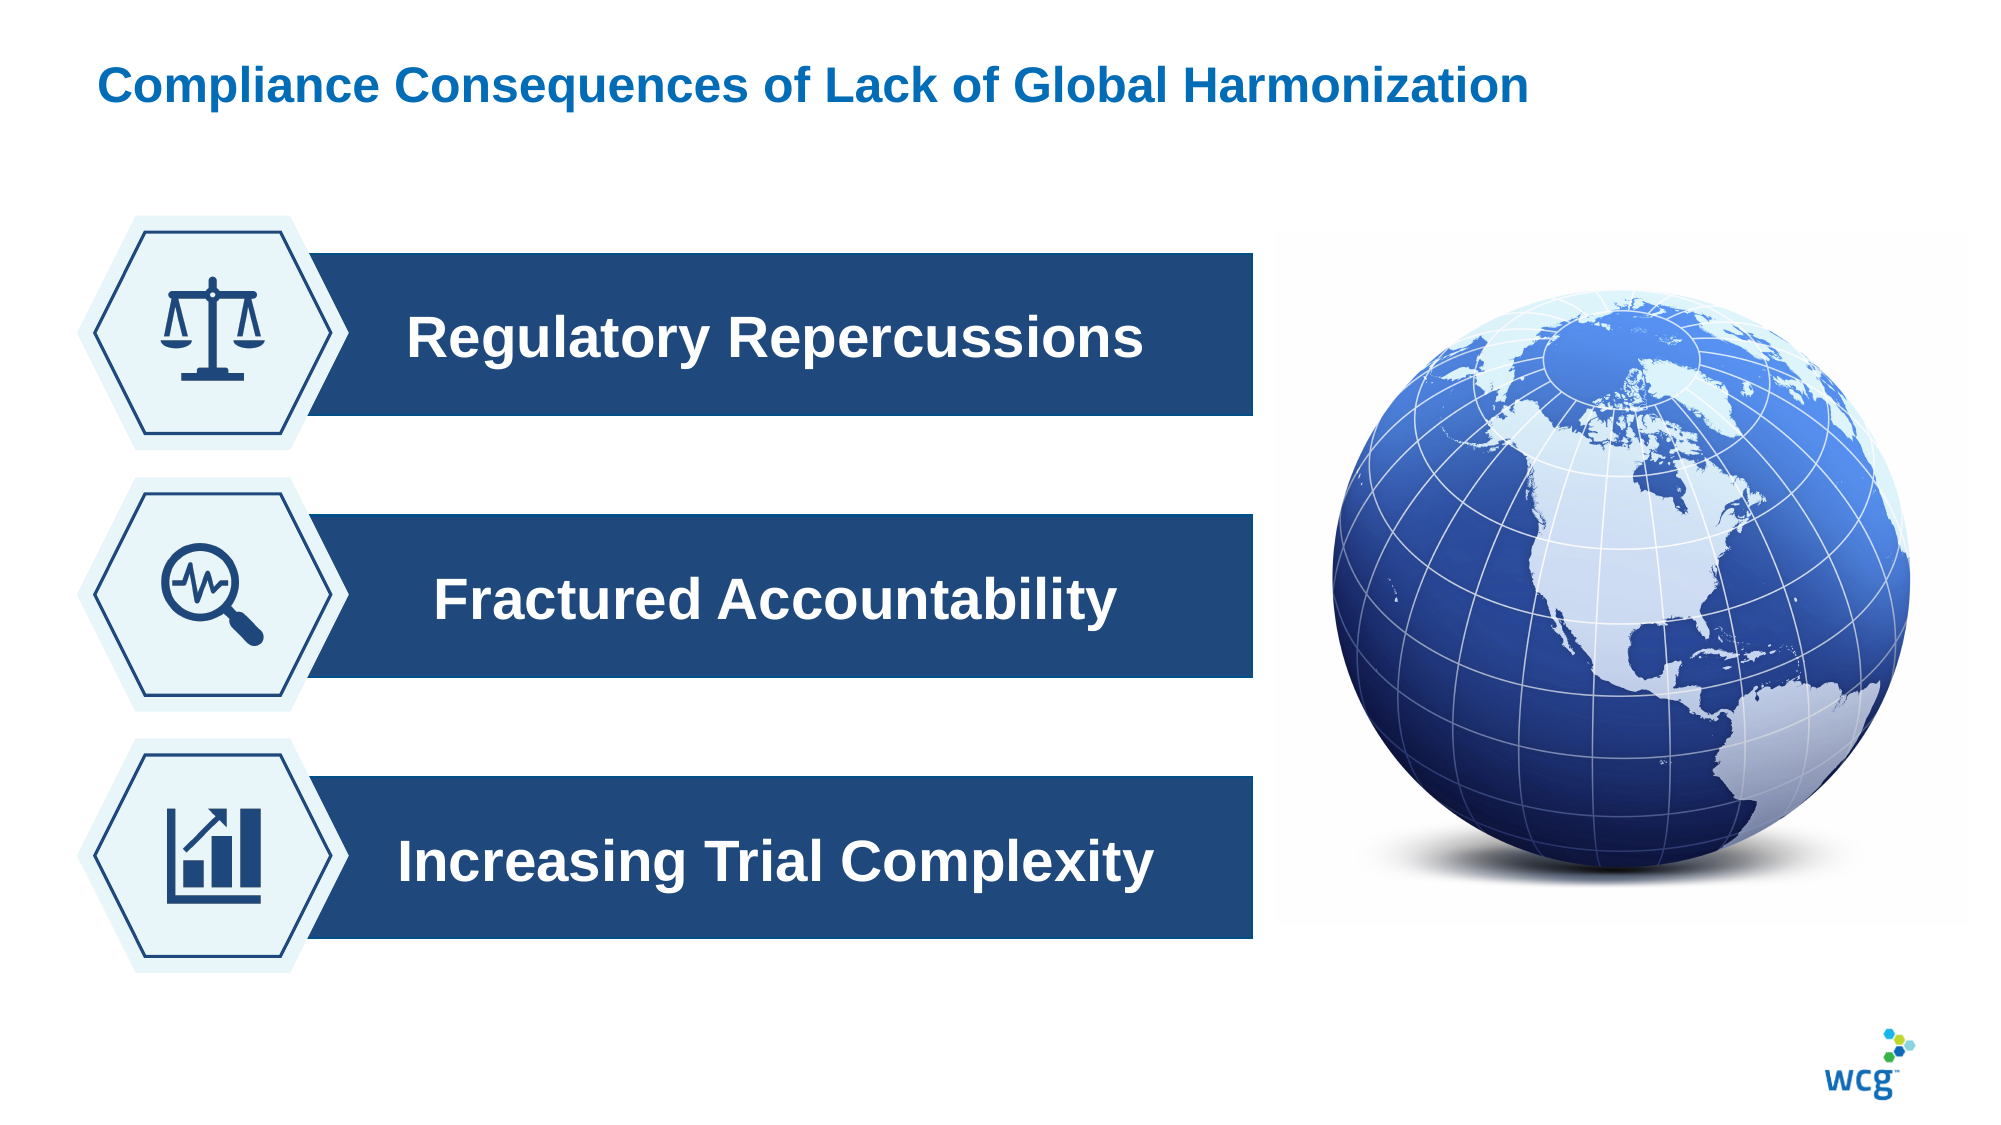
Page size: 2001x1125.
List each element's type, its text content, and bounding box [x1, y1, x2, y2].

text_box Increasing Trial Complexity [309, 776, 1253, 939]
text_box Fractured Accountability [309, 514, 1253, 678]
picture [150, 266, 275, 391]
text_box [75, 214, 350, 452]
picture [151, 532, 275, 657]
text_box [75, 476, 350, 713]
picture [148, 791, 278, 921]
text_box Regulatory Repercussions [309, 253, 1253, 416]
text_box [93, 492, 332, 697]
picture [1274, 232, 1967, 924]
text_box Compliance Consequences of Lack of Global Harmonization [82, 44, 1546, 120]
text_box [75, 737, 350, 974]
text_box [93, 231, 332, 435]
text_box [93, 753, 332, 958]
picture [1819, 1026, 1921, 1104]
